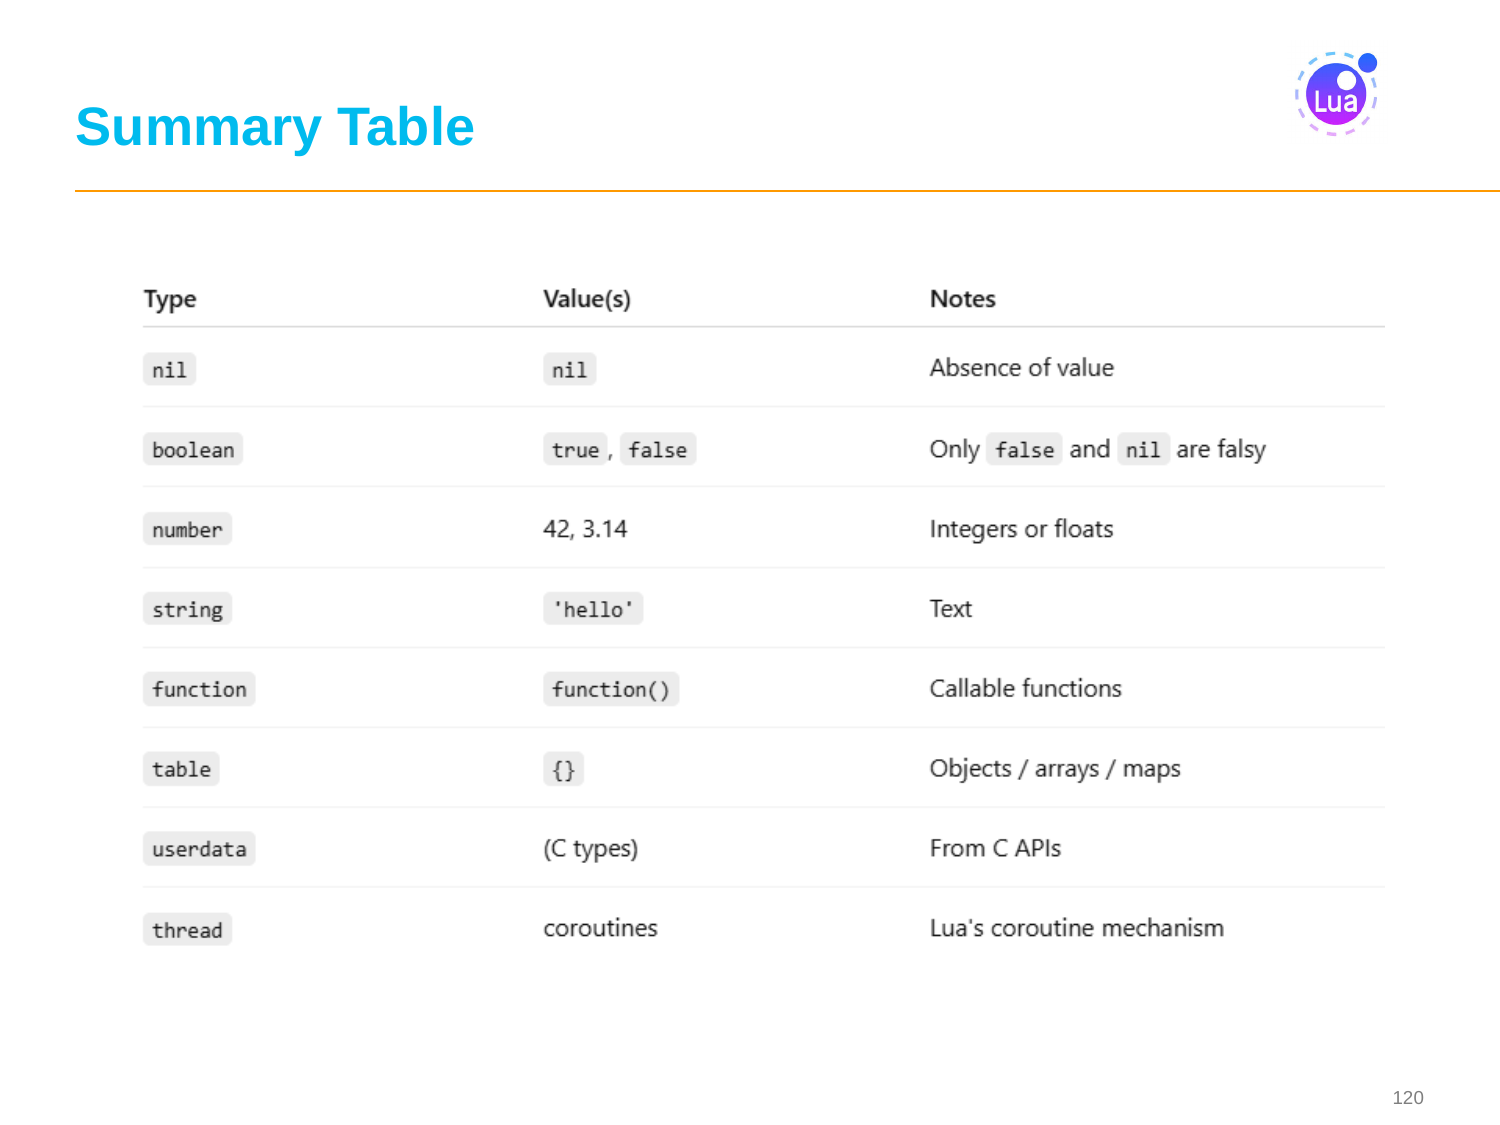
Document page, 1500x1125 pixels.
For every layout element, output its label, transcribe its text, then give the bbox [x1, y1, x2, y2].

picture [112, 262, 1385, 1021]
title Summary Table [75, 27, 1422, 157]
